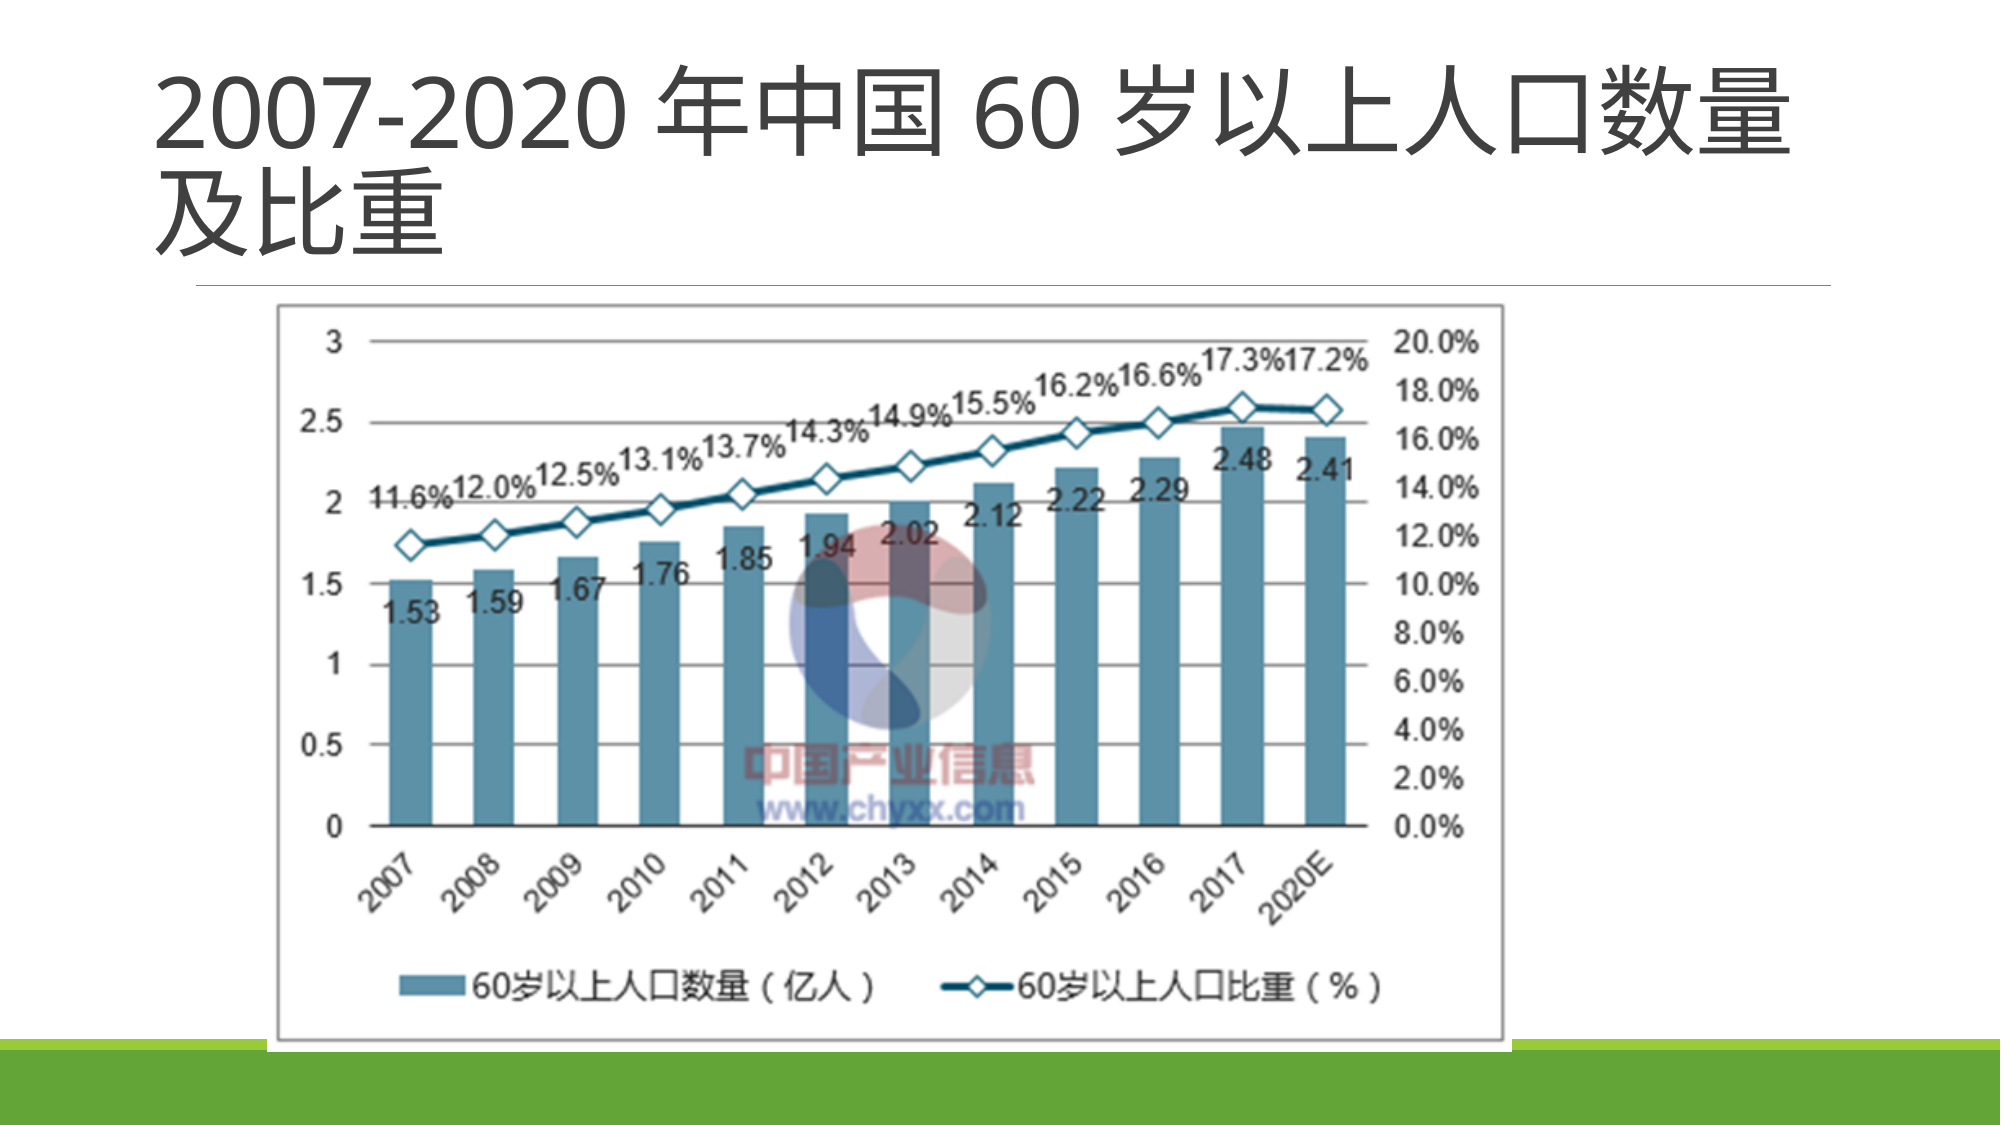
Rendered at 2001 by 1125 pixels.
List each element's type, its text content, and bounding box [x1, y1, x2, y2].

title 2007-2020年中国60岁以上人口数量及比重 [137, 59, 1907, 278]
picture [266, 302, 1512, 1052]
